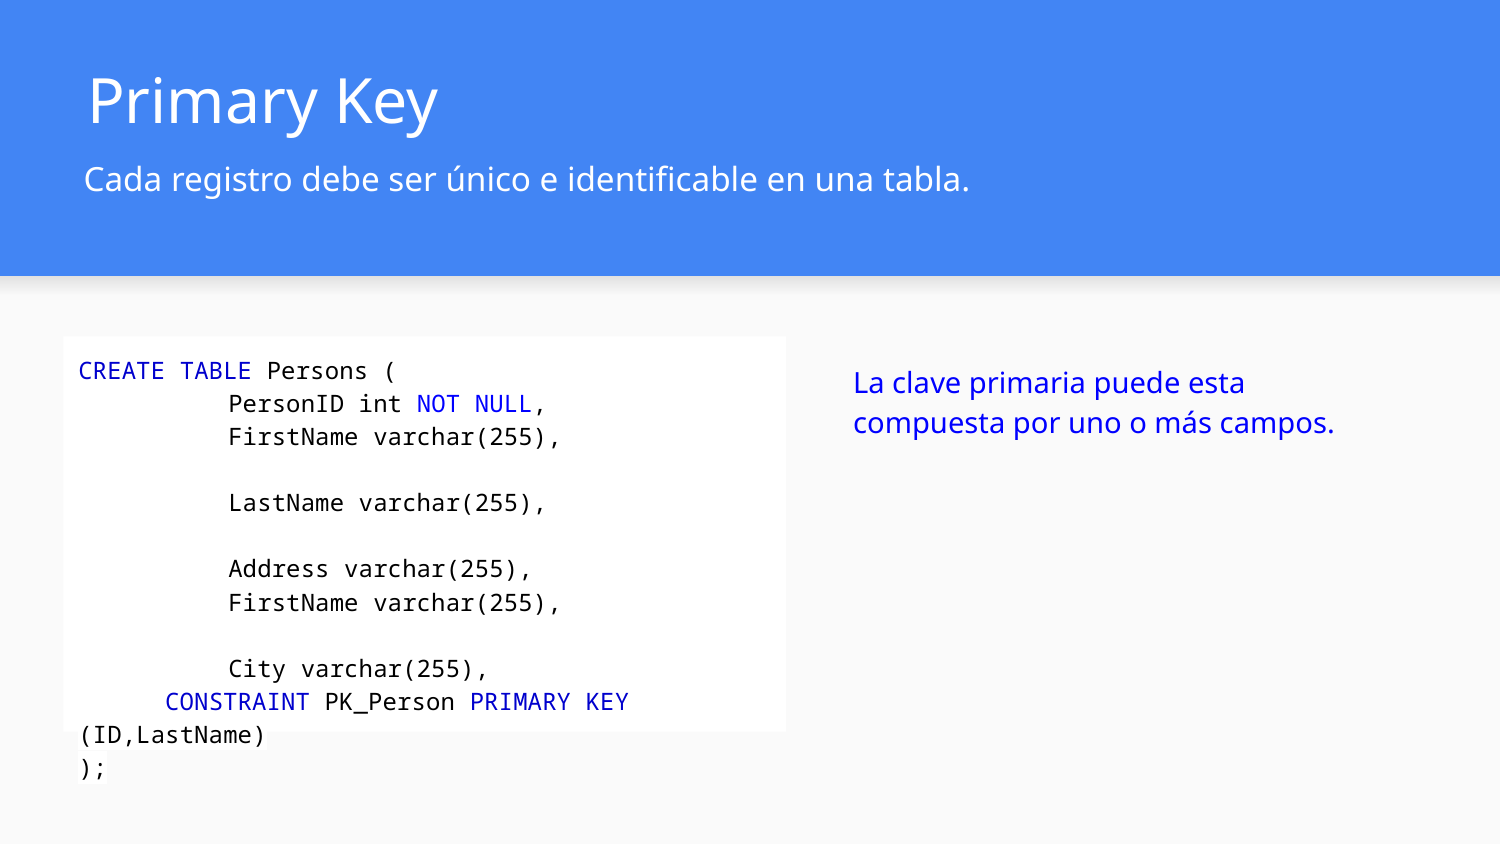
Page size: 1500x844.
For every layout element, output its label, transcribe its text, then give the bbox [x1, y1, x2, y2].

list La clave primaria puede esta compuesta por uno o más campos. [838, 344, 1393, 460]
title Primary Key [72, 54, 541, 148]
title Cada registro debe ser único e identificable en una tabla. [68, 148, 1241, 213]
list CREATE TABLE Persons ( PersonID int NOT NULL, FirstName varchar(255), LastName varchar(255), Address varchar(255), FirstName varchar(255), City varchar(255), CONSTRAINT PK_Person PRIMARY KEY (ID,LastName) ); [63, 336, 786, 732]
